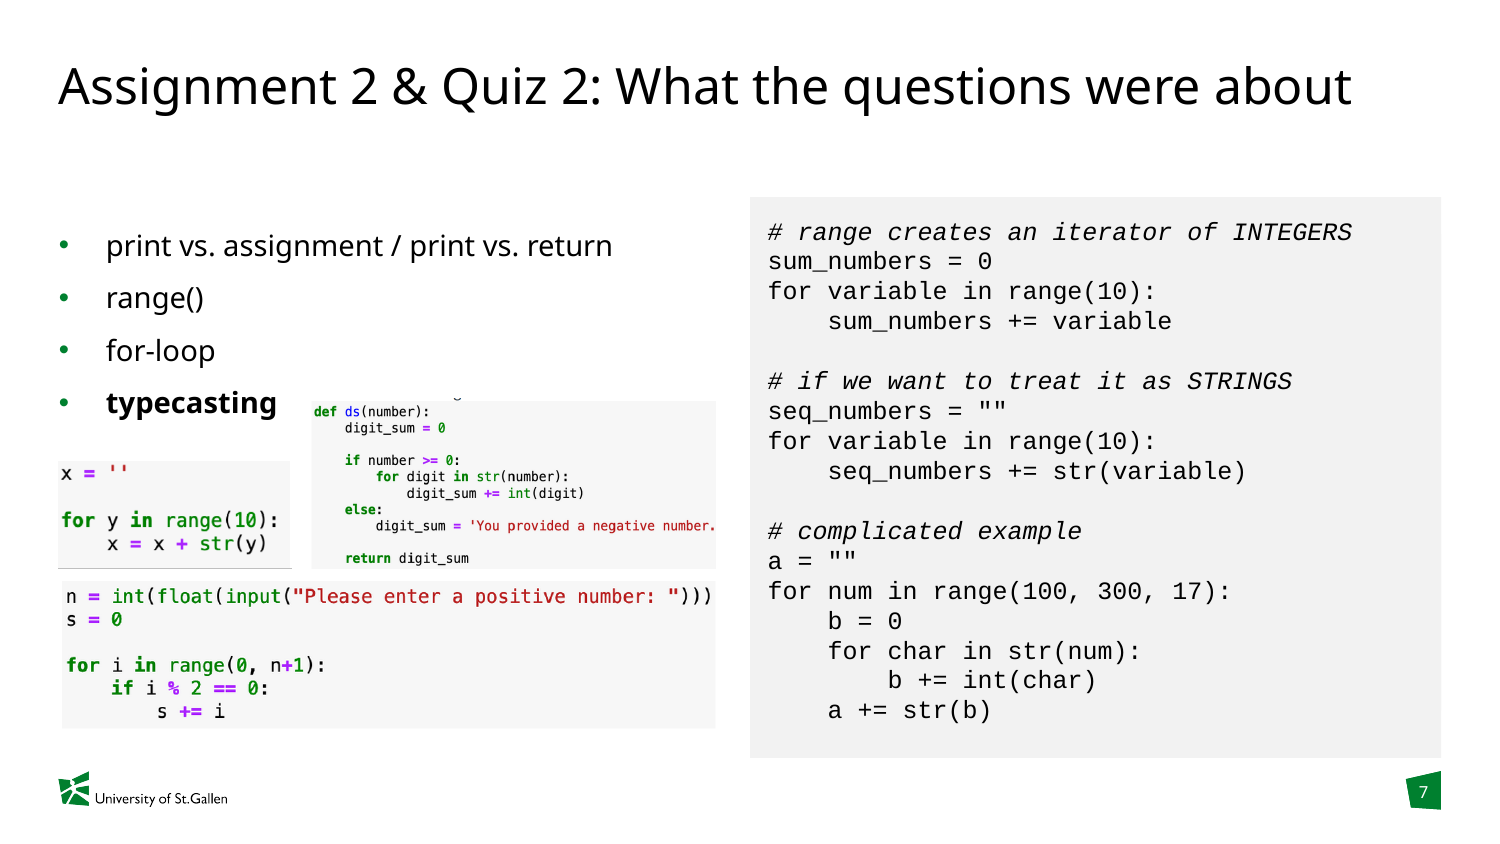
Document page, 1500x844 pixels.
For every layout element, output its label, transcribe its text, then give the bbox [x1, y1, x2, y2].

picture [58, 581, 716, 731]
picture [58, 461, 292, 569]
picture [310, 398, 716, 569]
picture [58, 771, 227, 807]
list print vs. assignment / print vs. return range() for-loop typecasting [58, 209, 736, 735]
list # range creates an iterator of INTEGERS sum_numbers = 0 for variable in range(10): sum_numbers += variable # if we want to treat it as STRINGS seq_numbers = "" for variable in range(10): seq_numbers += str(variable) # complicated example a = "" for num in range(100, 300, 17): b = 0 for char in str(num): b += int(char) a += str(b) [750, 197, 1442, 758]
title Assignment 2 & Quiz 2: What the questions were about [58, 61, 1442, 162]
slide_number 7 [1406, 782, 1442, 827]
